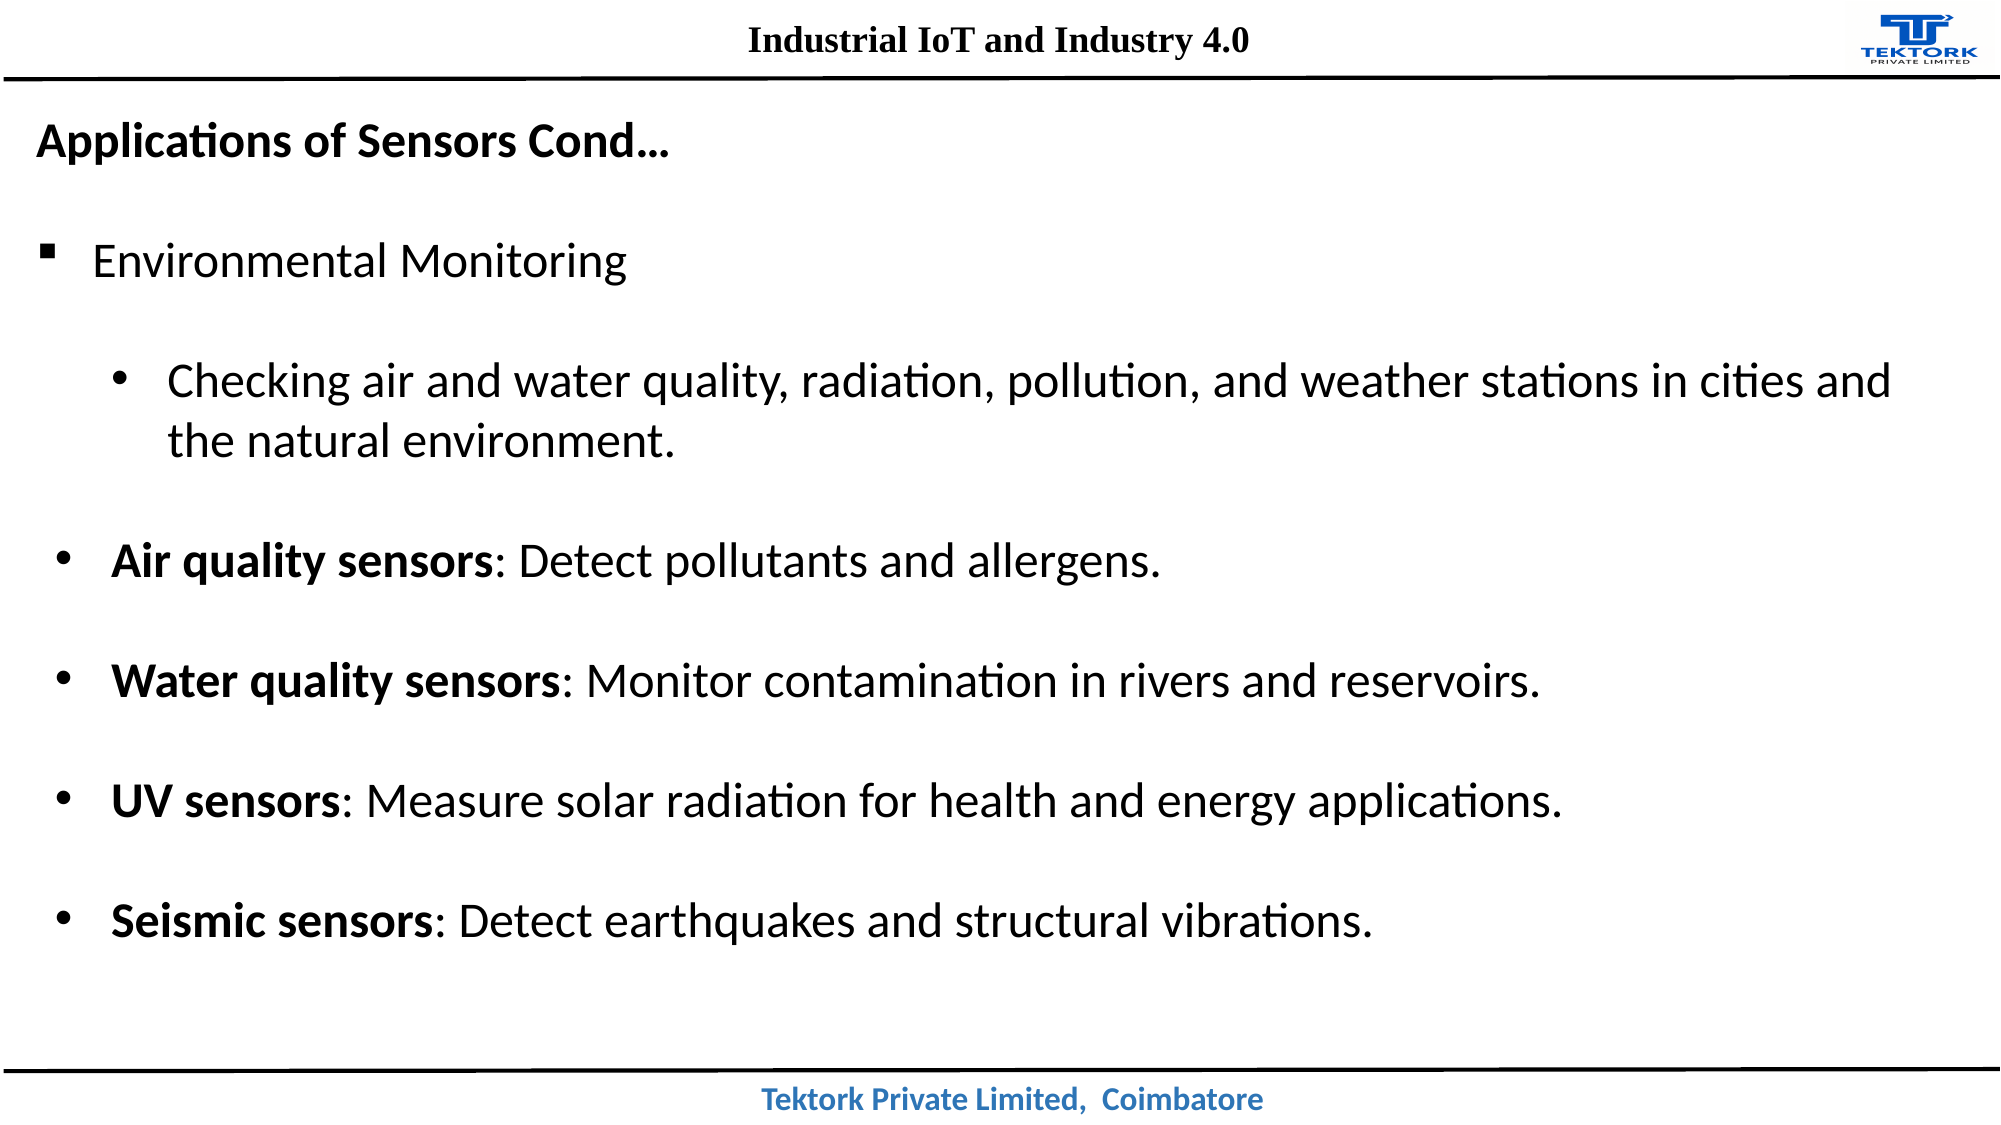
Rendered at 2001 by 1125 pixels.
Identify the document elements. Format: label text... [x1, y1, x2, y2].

picture [1845, 1, 1995, 77]
text_box Tektork Private Limited, Coimbatore [419, 1072, 1608, 1125]
text_box Applications of Sensors Cond… Environmental Monitoring Checking air and water quality, radiation, pollution, and weather stations in cities and the natural environment. Air quality sensors: Detect pollutants and allergens. Water quality sensors: Monitor contamination in rivers and reservoirs. UV sensors: Measure solar radiation for health and energy applications. Seismic sensors: Detect earthquakes and structural vibrations. [21, 100, 1975, 955]
text_box Industrial IoT and Industry 4.0 [732, 7, 1267, 68]
